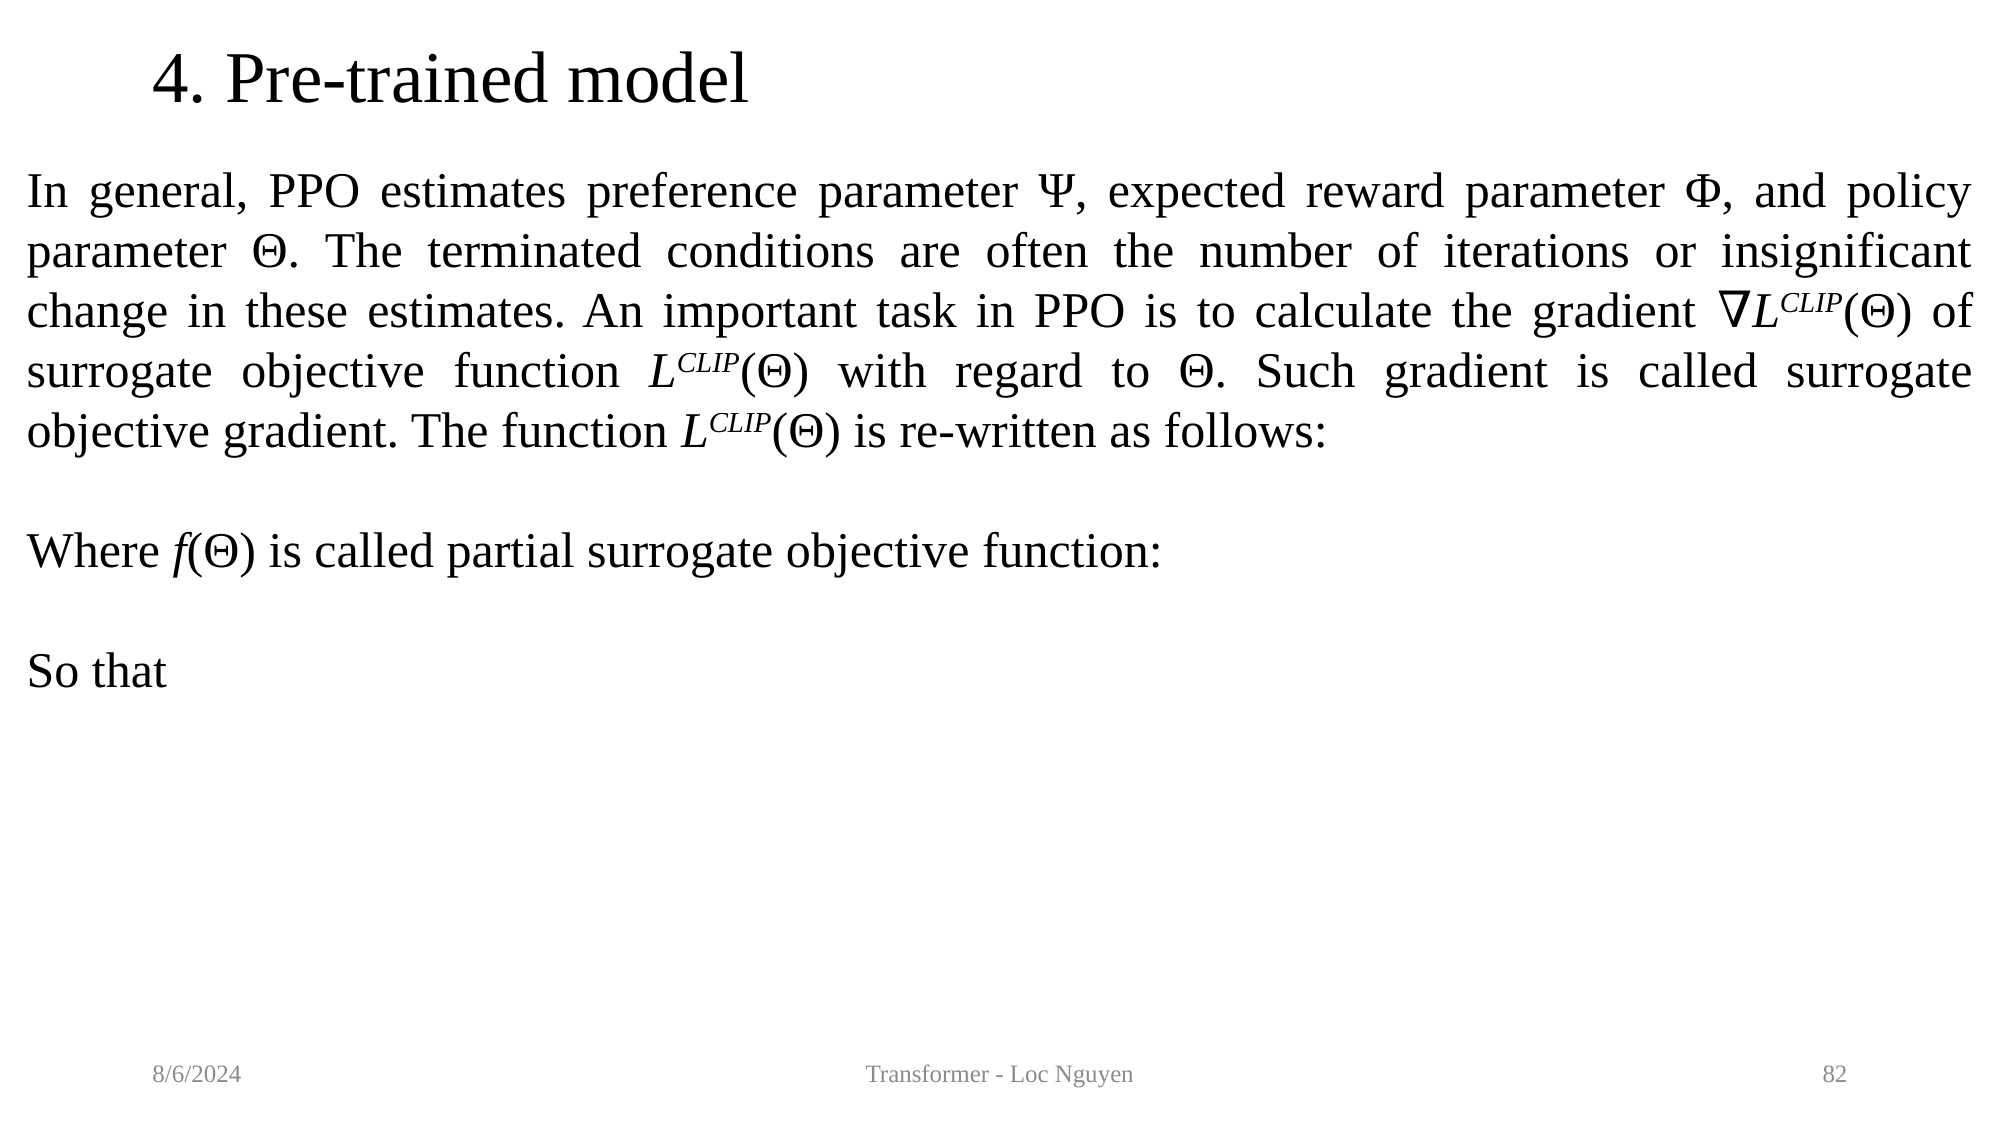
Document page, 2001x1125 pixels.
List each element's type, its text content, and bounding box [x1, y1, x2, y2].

title 4. Pre-trained model [137, 19, 1863, 128]
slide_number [137, 1042, 588, 1103]
footer Transformer - Loc Nguyen [662, 1042, 1338, 1103]
slide_number 82 [1412, 1042, 1863, 1103]
